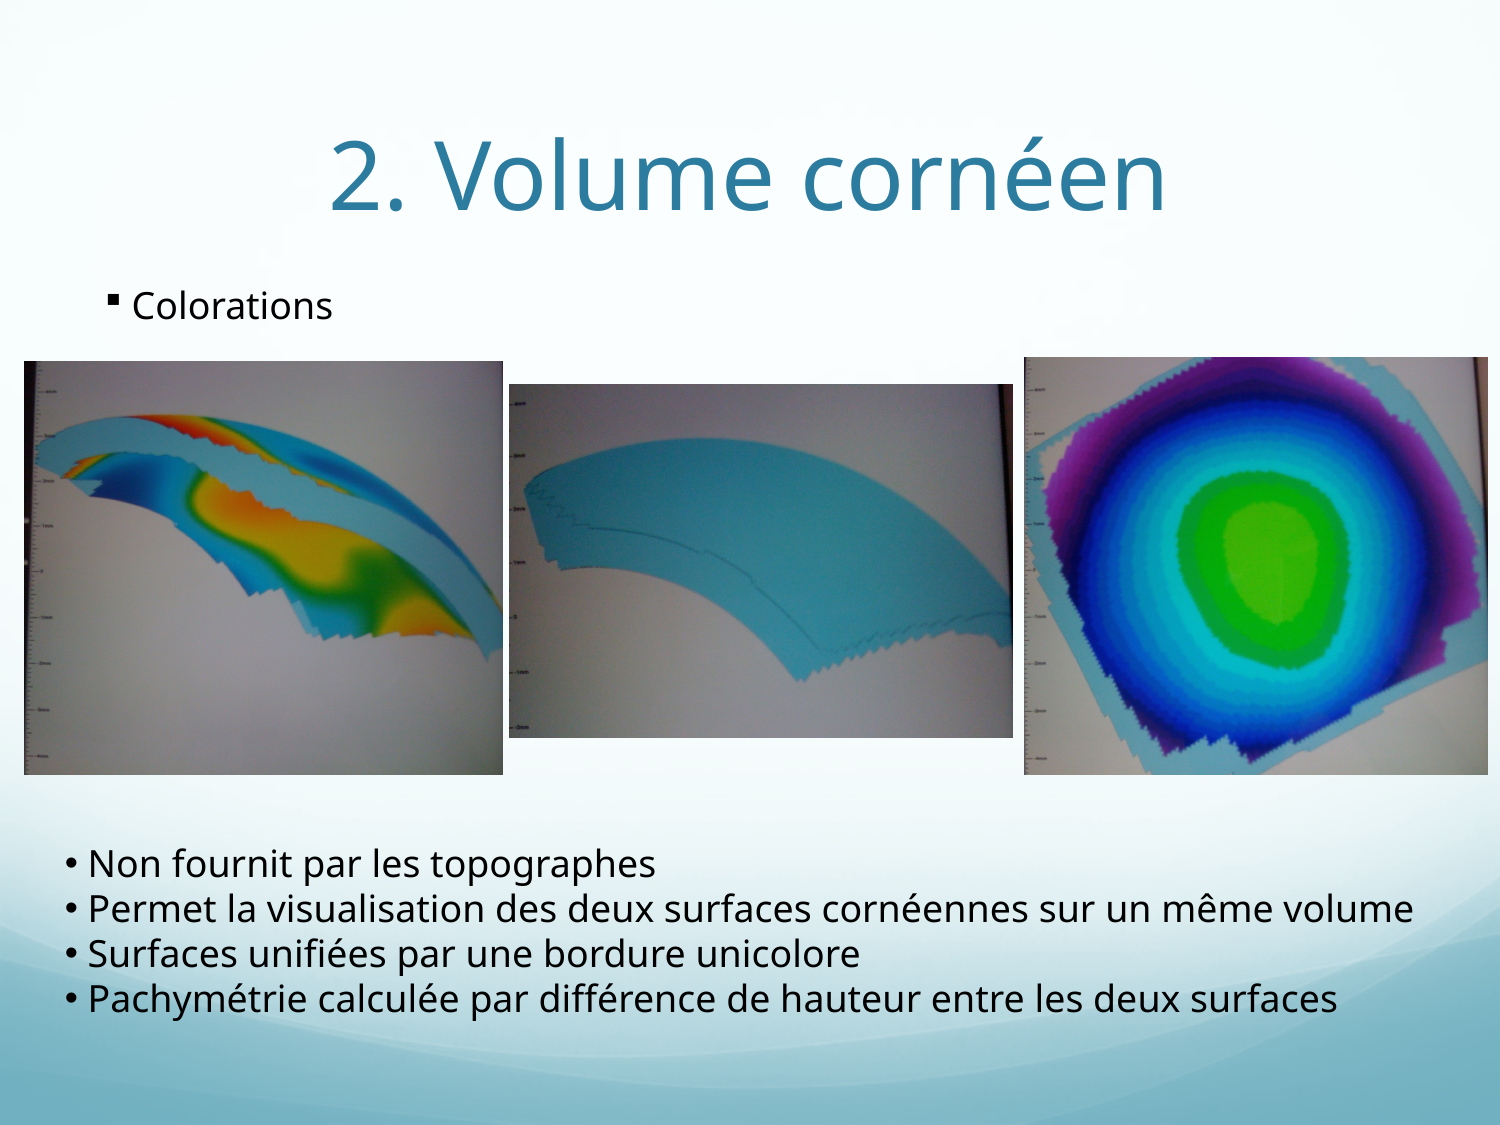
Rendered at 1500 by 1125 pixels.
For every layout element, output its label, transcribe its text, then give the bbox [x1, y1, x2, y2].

picture [508, 383, 1013, 738]
picture [1023, 356, 1489, 776]
title 2. Volume cornéen [90, 17, 1410, 237]
picture [24, 361, 503, 776]
text_box Colorations [90, 274, 600, 335]
text_box Non fournit par les topographes Permet la visualisation des deux surfaces cornéennes sur un même volume Surfaces unifiées par une bordure unicolore Pachymétrie calculée par différence de hauteur entre les deux surfaces [50, 832, 1450, 1073]
